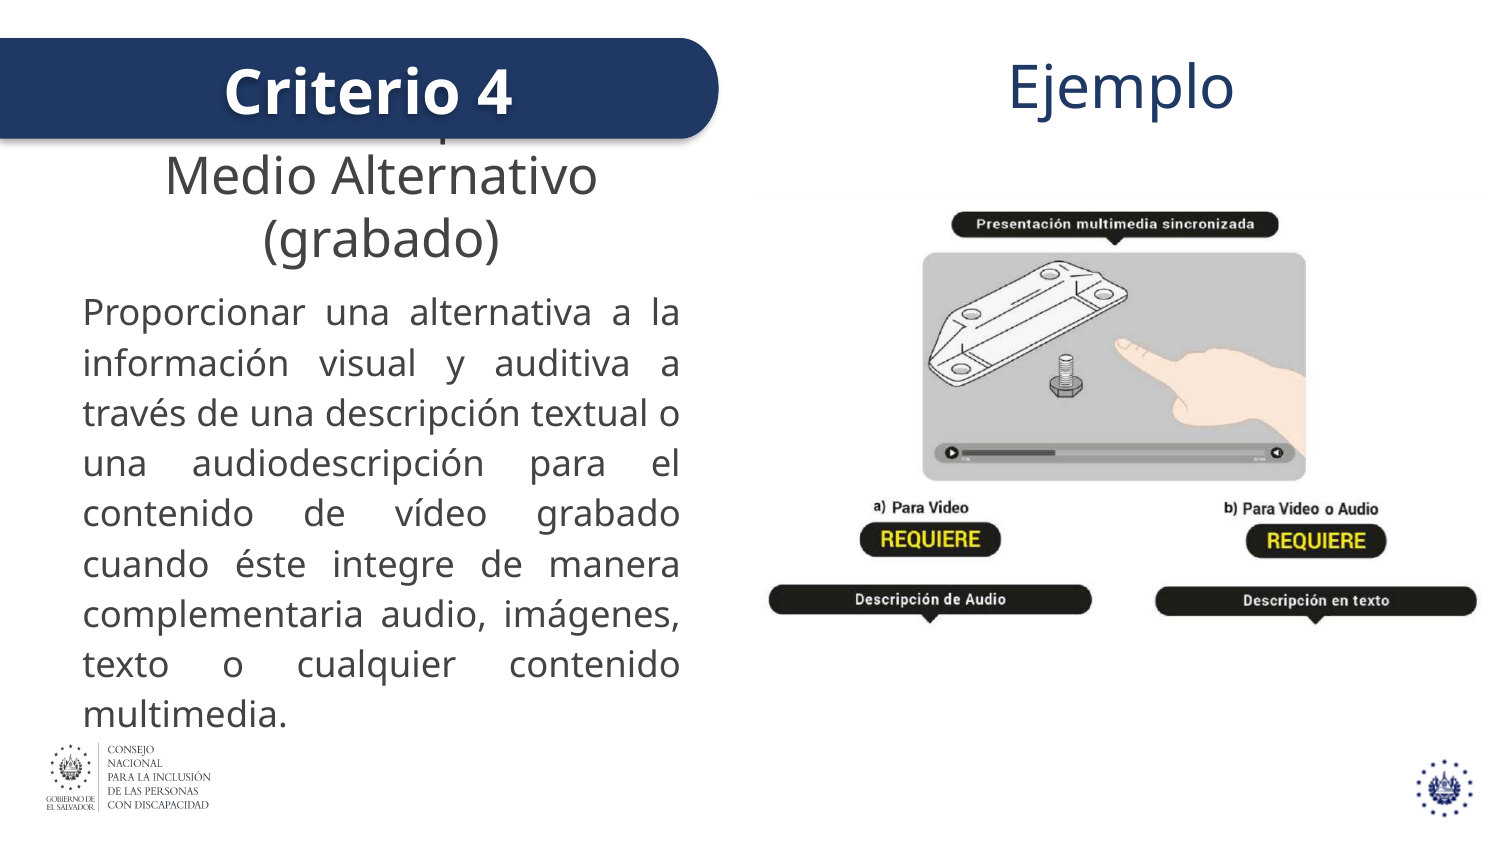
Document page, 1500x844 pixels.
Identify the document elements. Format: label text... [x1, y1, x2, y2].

title Audiodescripción o Medio Alternativo (grabado) [50, 140, 714, 283]
text_box Criterio 4 [25, 47, 712, 134]
title Ejemplo [790, 25, 1454, 136]
picture [37, 732, 216, 821]
picture [1401, 755, 1500, 844]
text_box [0, 38, 701, 139]
picture [758, 198, 1486, 631]
list Proporcionar una alternativa a la información visual y auditiva a través de una descripción textual o una audiodescripción para el contenido de vídeo grabado cuando éste integre de manera complementaria audio, imágenes, texto o cualquier contenido multimedia. [67, 307, 697, 796]
